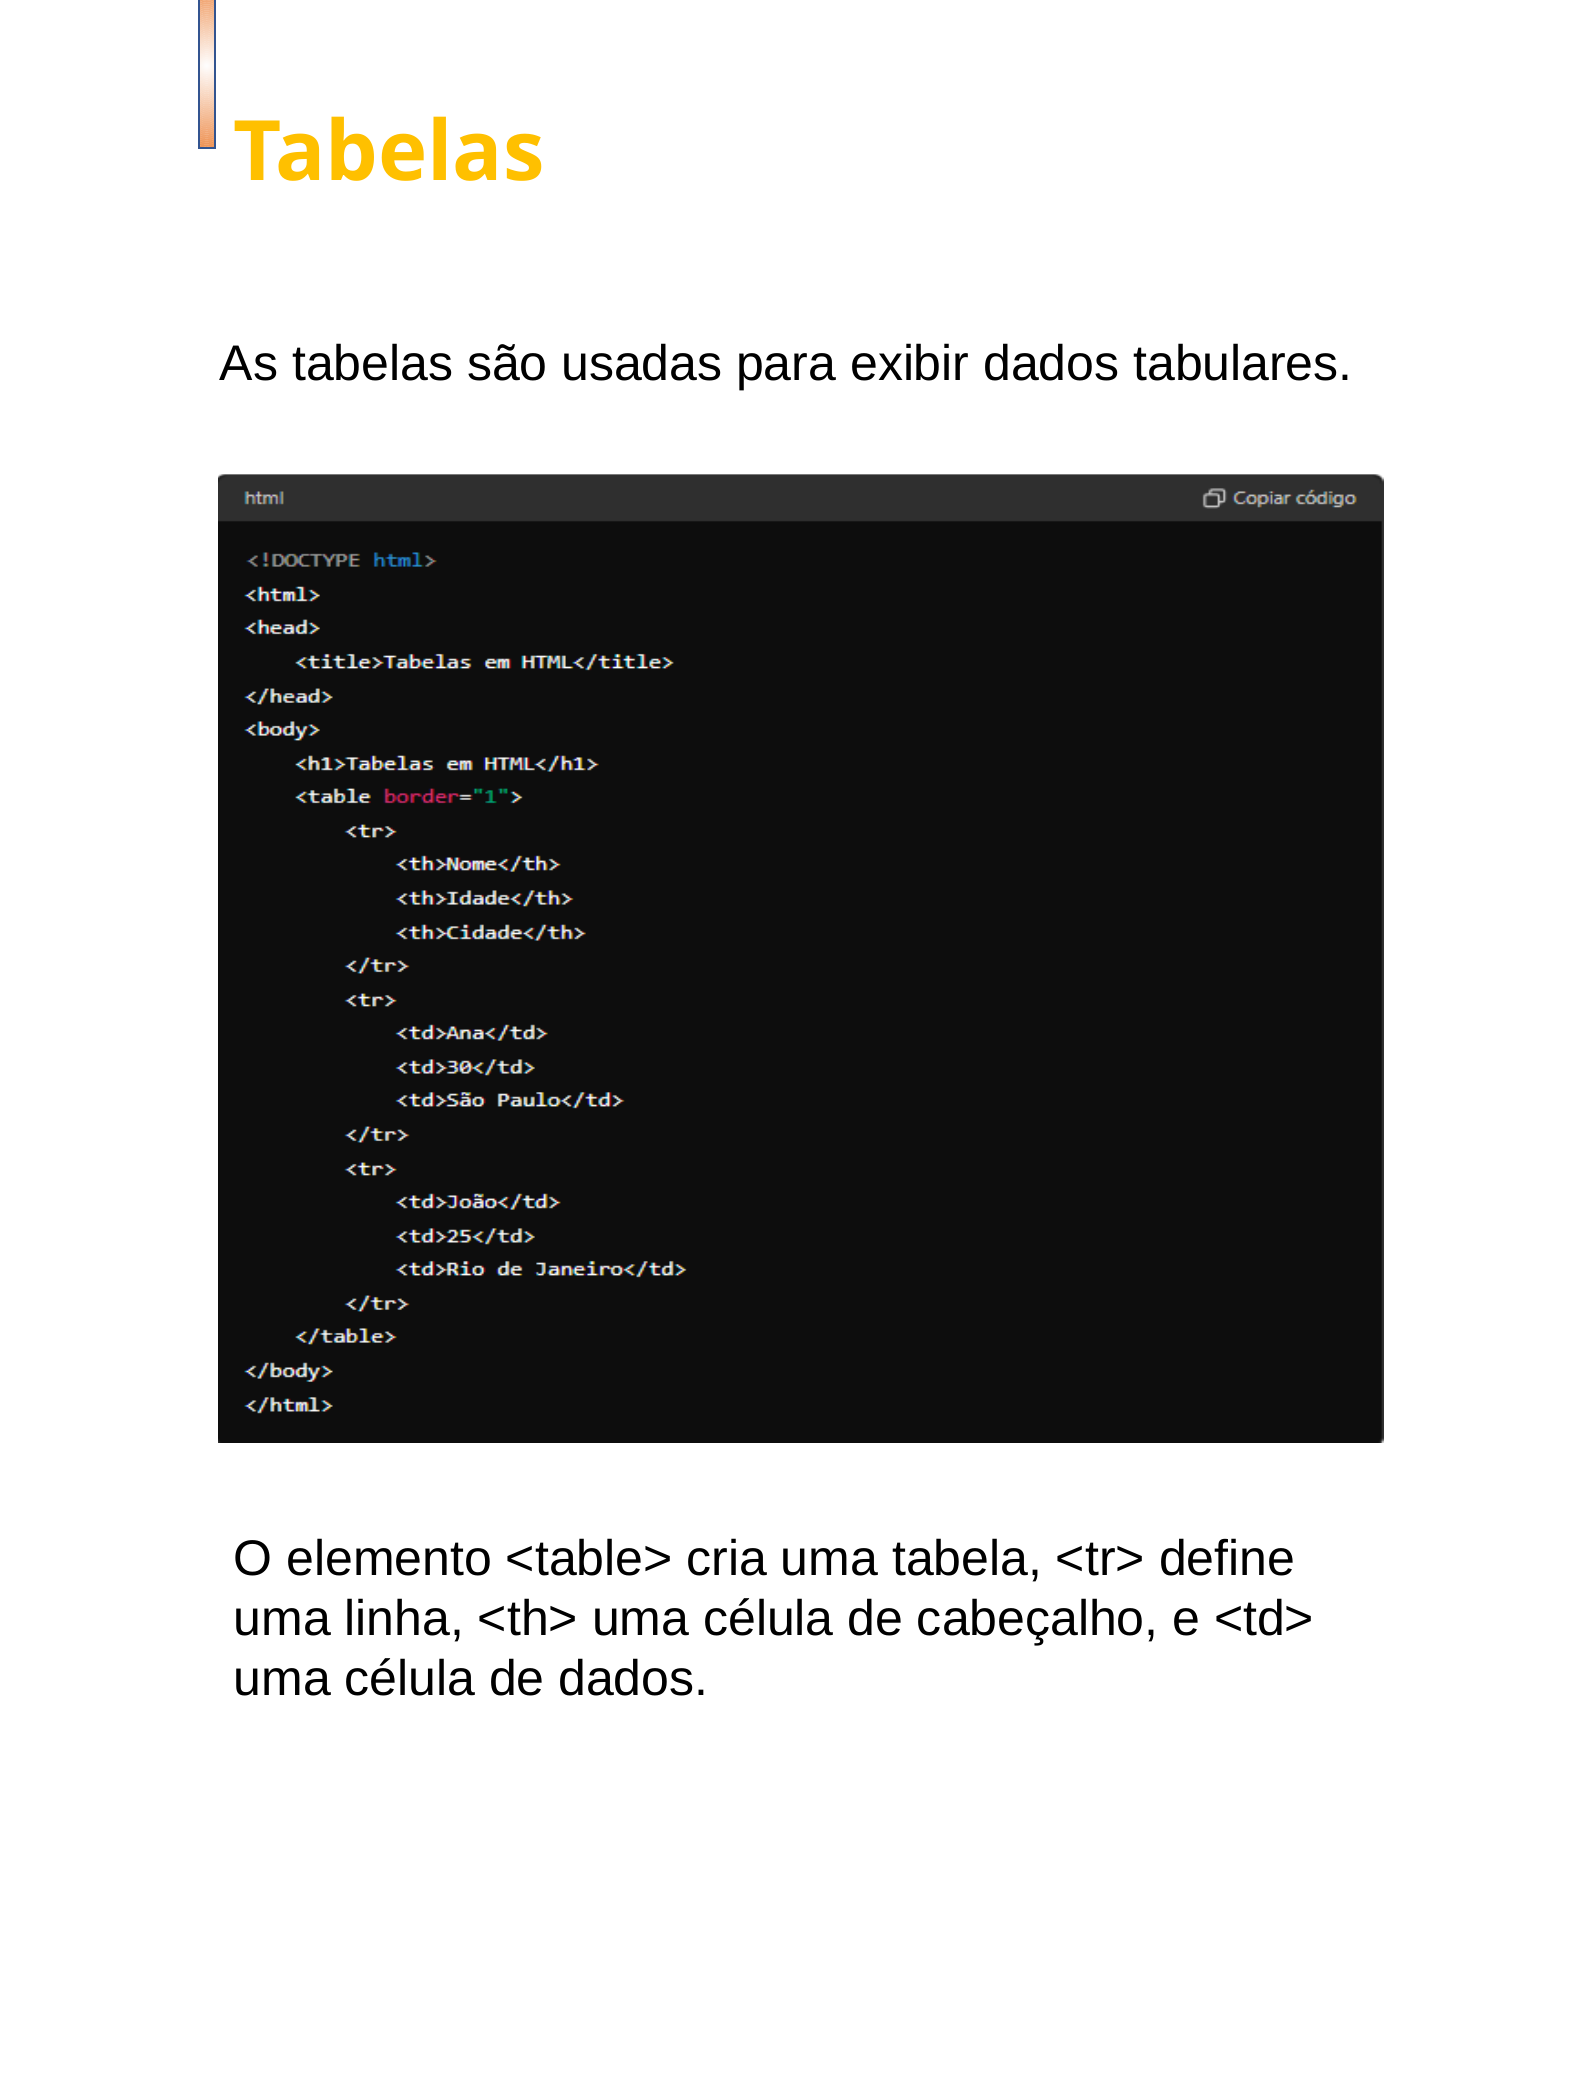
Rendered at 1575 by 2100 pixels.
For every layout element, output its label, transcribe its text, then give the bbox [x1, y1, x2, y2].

picture [218, 473, 1384, 1443]
text_box O elemento <table> cria uma tabela, <tr> define uma linha, <th> uma célula de cabeçalho, e <td> uma célula de dados. [218, 1517, 1384, 1713]
text_box As tabelas são usadas para exibir dados tabulares. [205, 323, 1384, 398]
text_box [198, 0, 216, 149]
text_box Tabelas [218, 89, 1384, 205]
